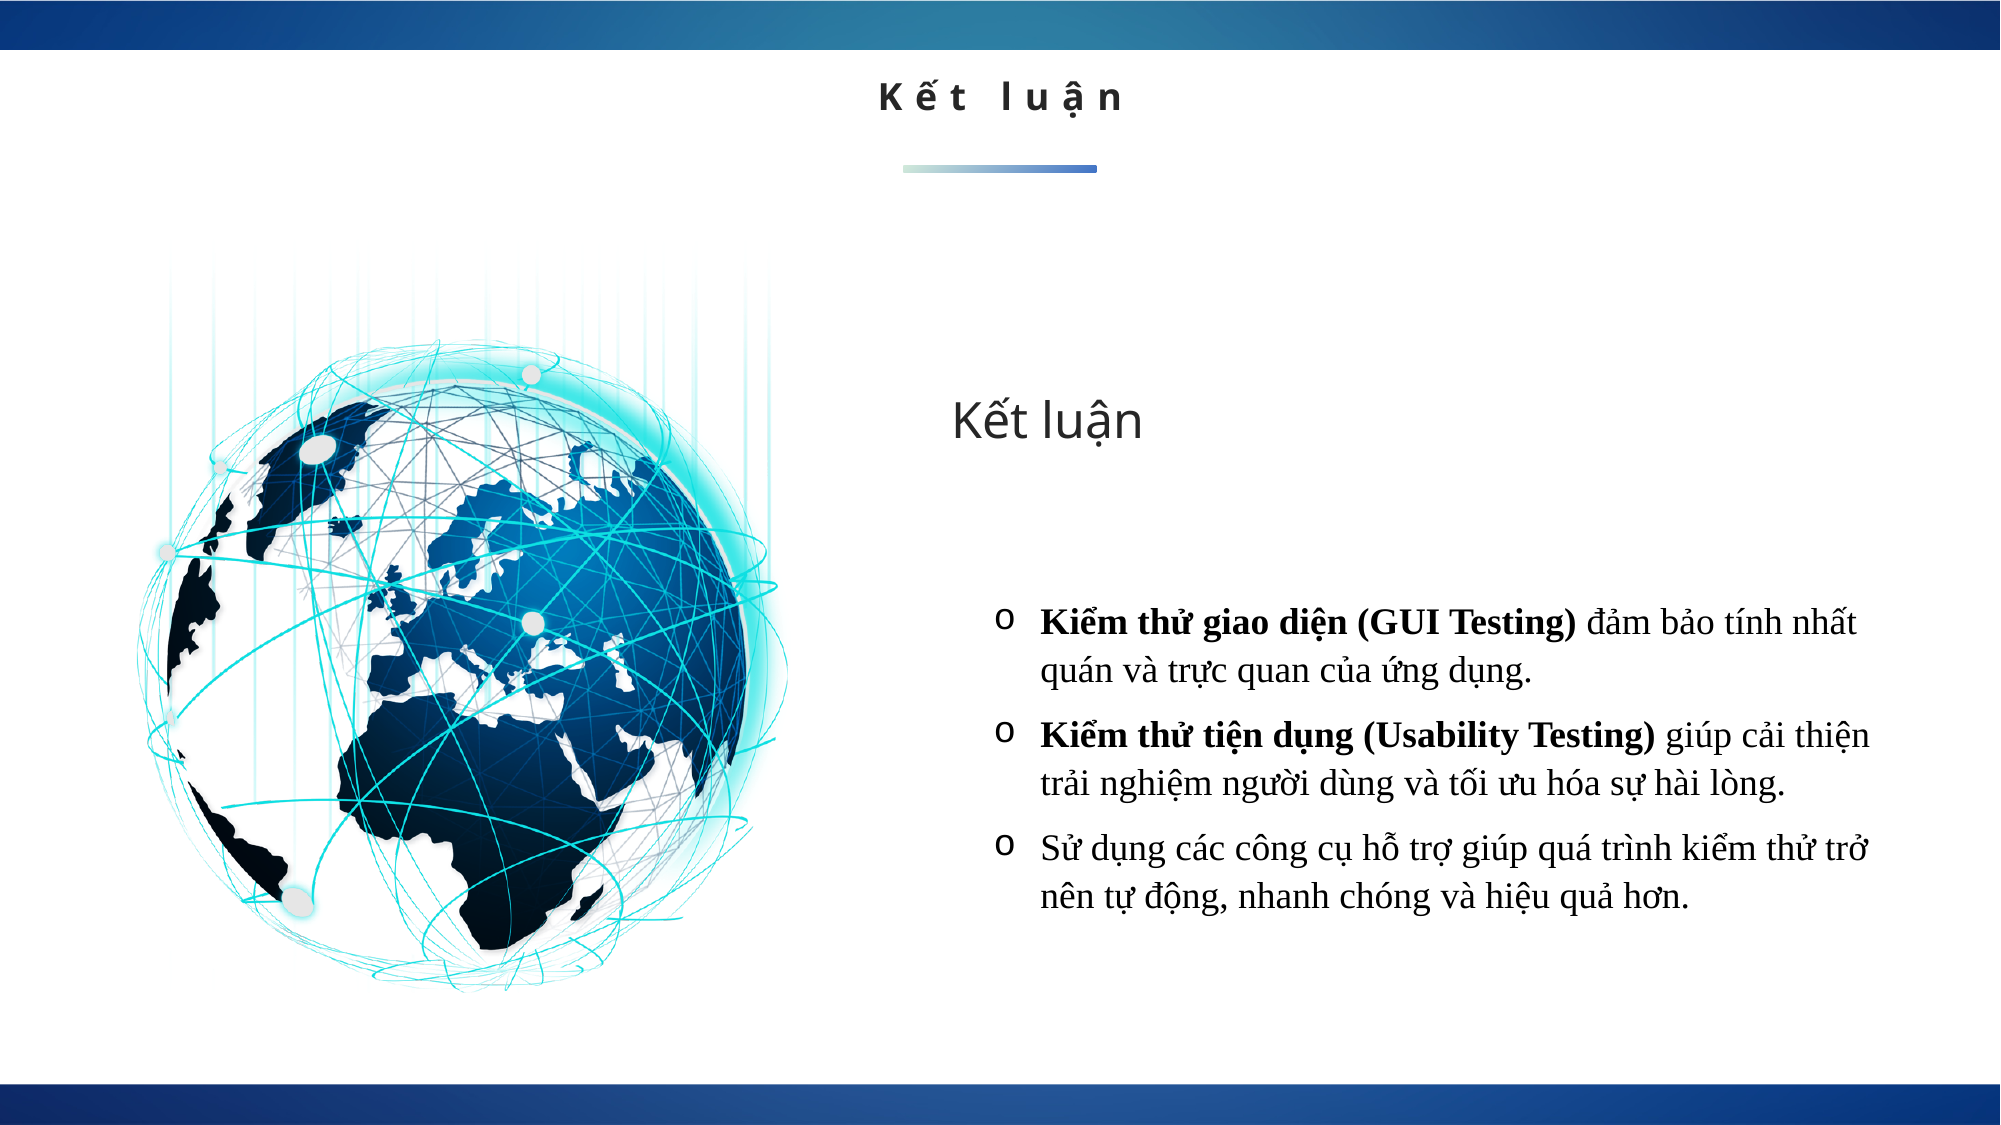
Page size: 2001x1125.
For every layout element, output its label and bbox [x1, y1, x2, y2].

picture [0, 0, 2000, 1125]
text_box [903, 380, 1917, 998]
text_box [682, 65, 1318, 173]
